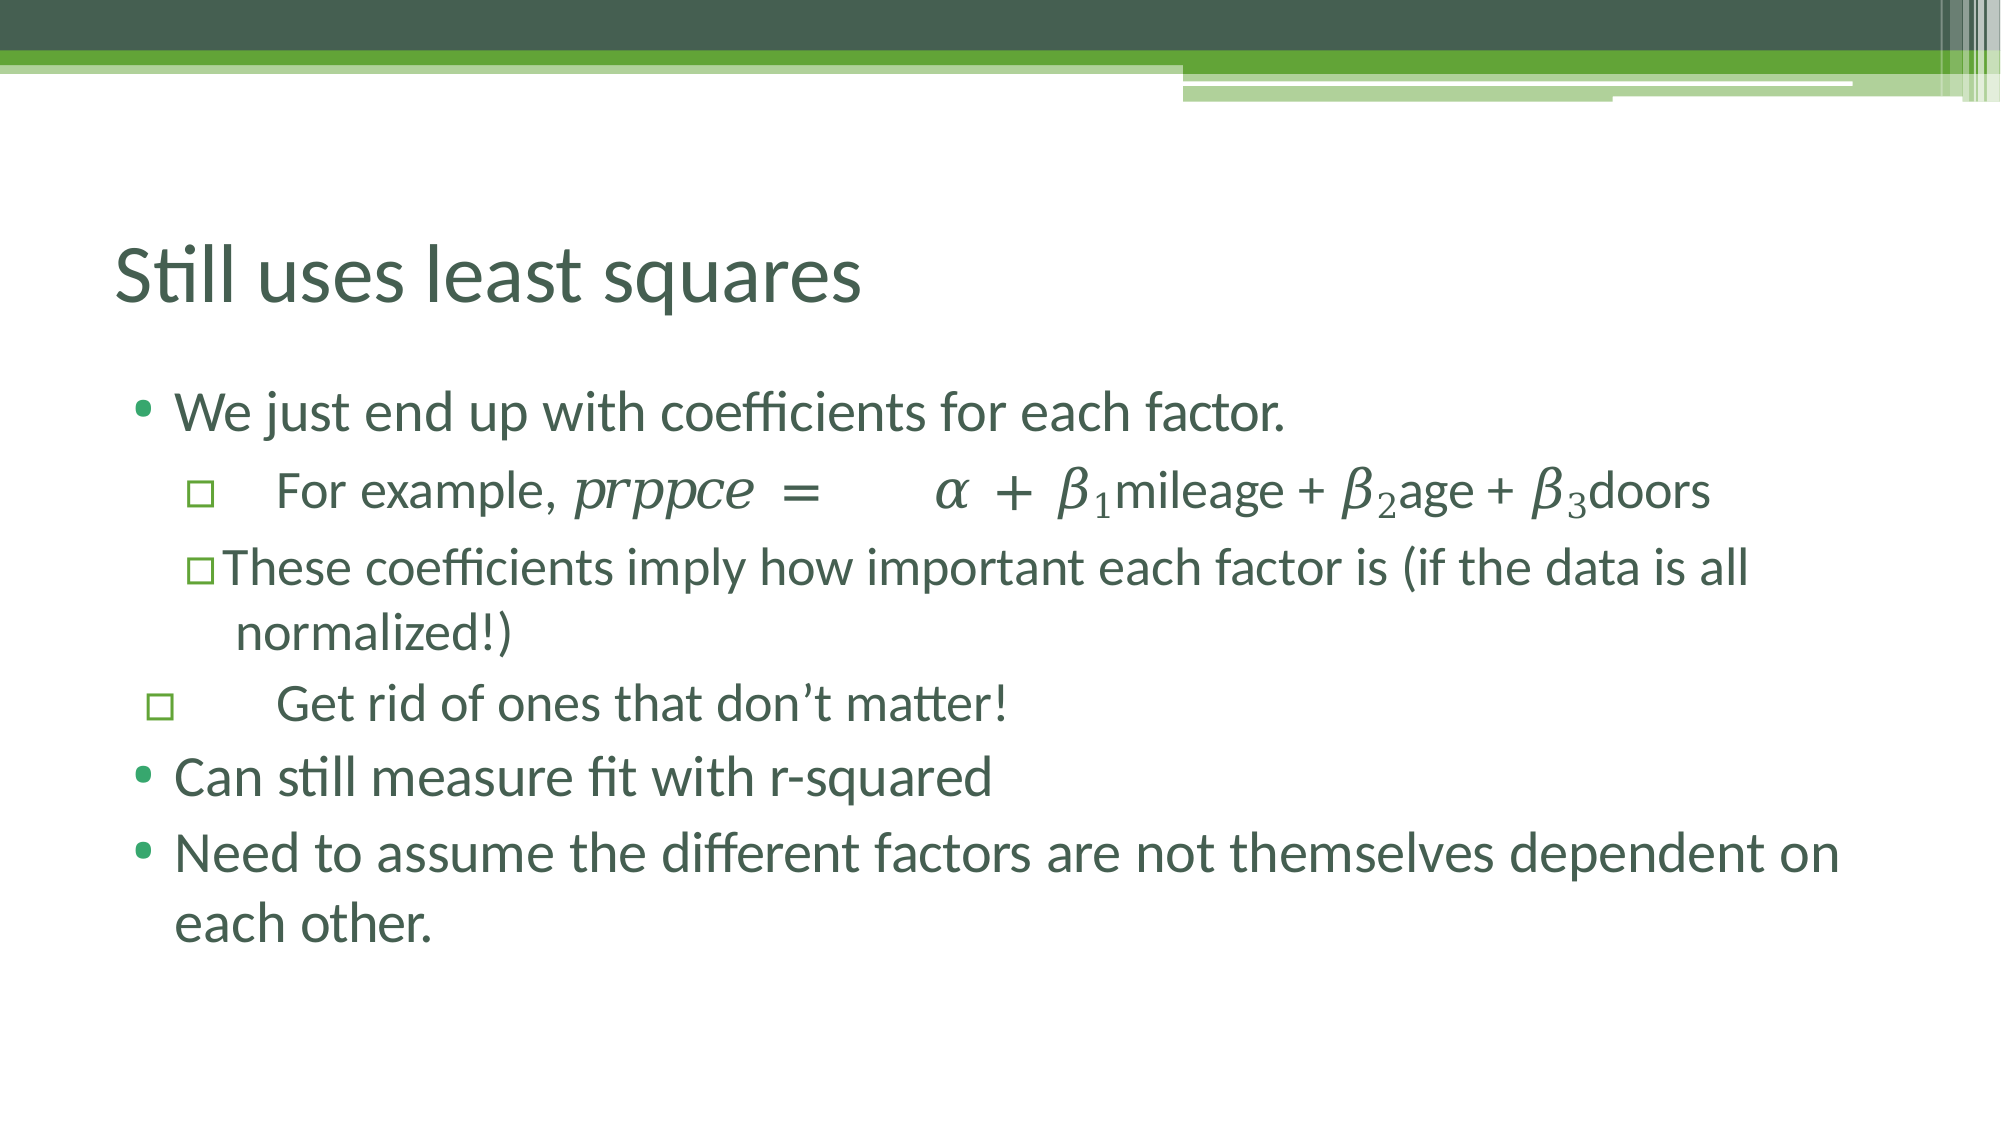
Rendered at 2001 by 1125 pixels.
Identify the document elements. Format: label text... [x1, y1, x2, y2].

text_box We just end up with coefficients for each factor. ▫ For example, 𝑝𝑟𝑝𝑝𝑐𝑒 = 𝛼 + 𝛽1mileage + 𝛽2age + 𝛽3doors ▫ These coefficients imply how important each factor is (if the data is all normalized!) ▫ Get rid of ones that don’t matter! Can still measure fit with r-squared Need to assume the different factors are not themselves dependent on each other. [128, 363, 1860, 955]
title Still uses least squares [112, 217, 869, 408]
